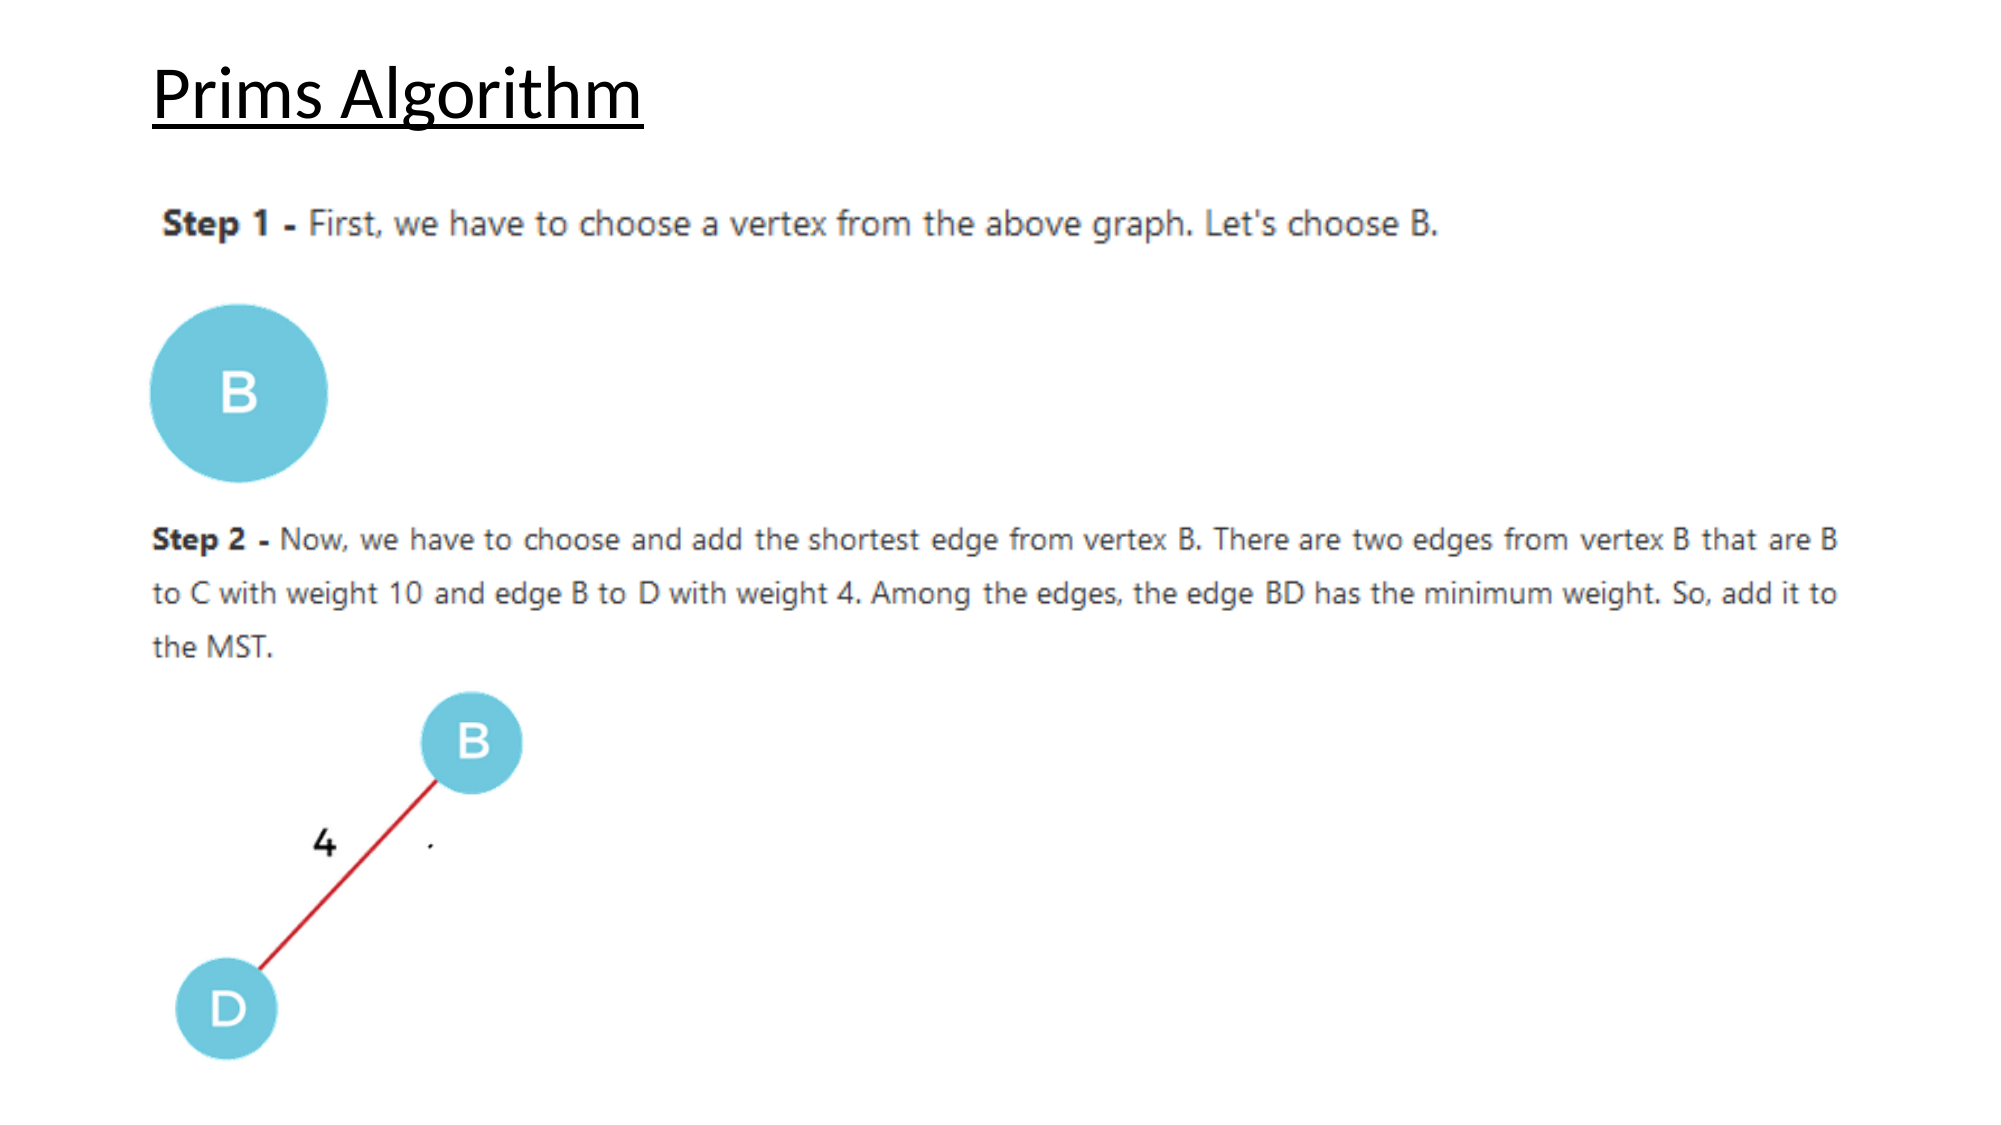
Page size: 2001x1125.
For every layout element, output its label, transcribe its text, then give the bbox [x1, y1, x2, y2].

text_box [137, 189, 1491, 500]
title Prims Algorithm [137, 32, 1863, 158]
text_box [137, 510, 1863, 1070]
